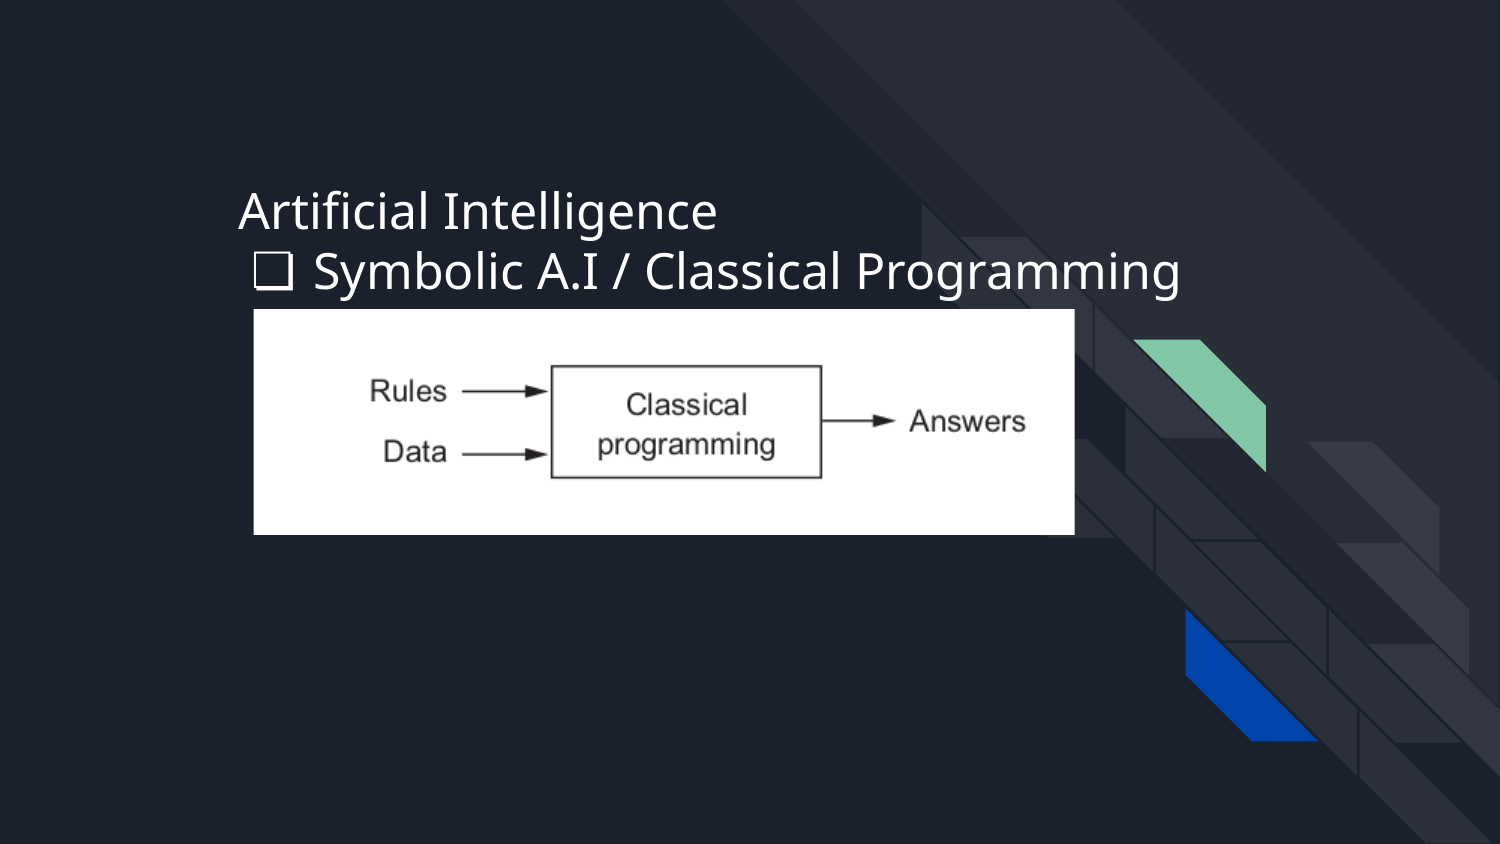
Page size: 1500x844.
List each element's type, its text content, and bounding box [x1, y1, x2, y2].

title Artificial Intelligence Symbolic A.I / Classical Programming [223, 164, 1379, 315]
picture [253, 308, 1075, 535]
